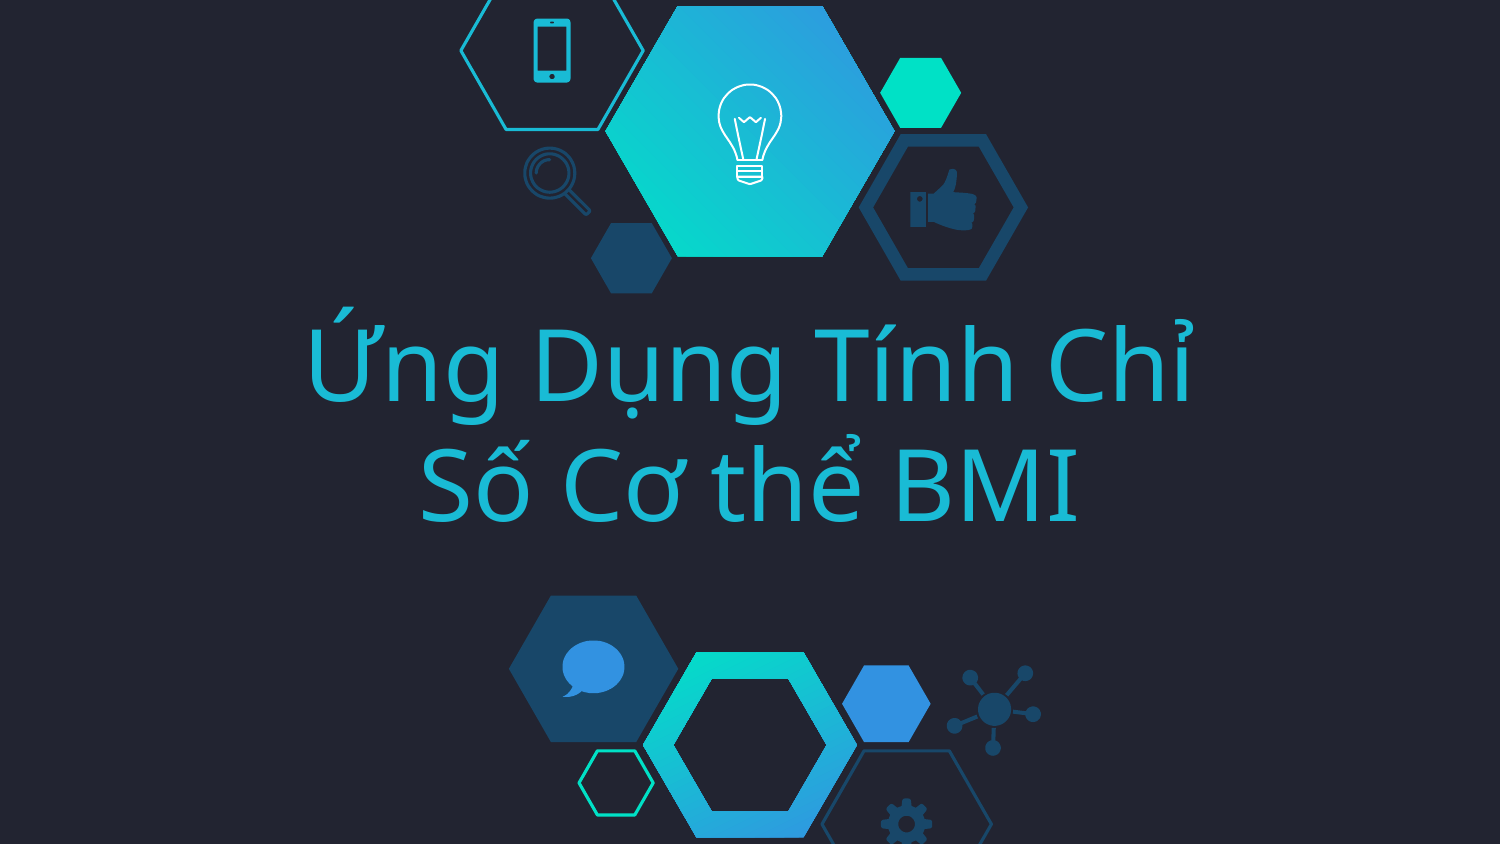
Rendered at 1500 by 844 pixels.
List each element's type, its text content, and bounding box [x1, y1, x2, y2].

title Ứng Dụng Tính Chỉ Số Cơ thể BMI [229, 326, 1271, 517]
